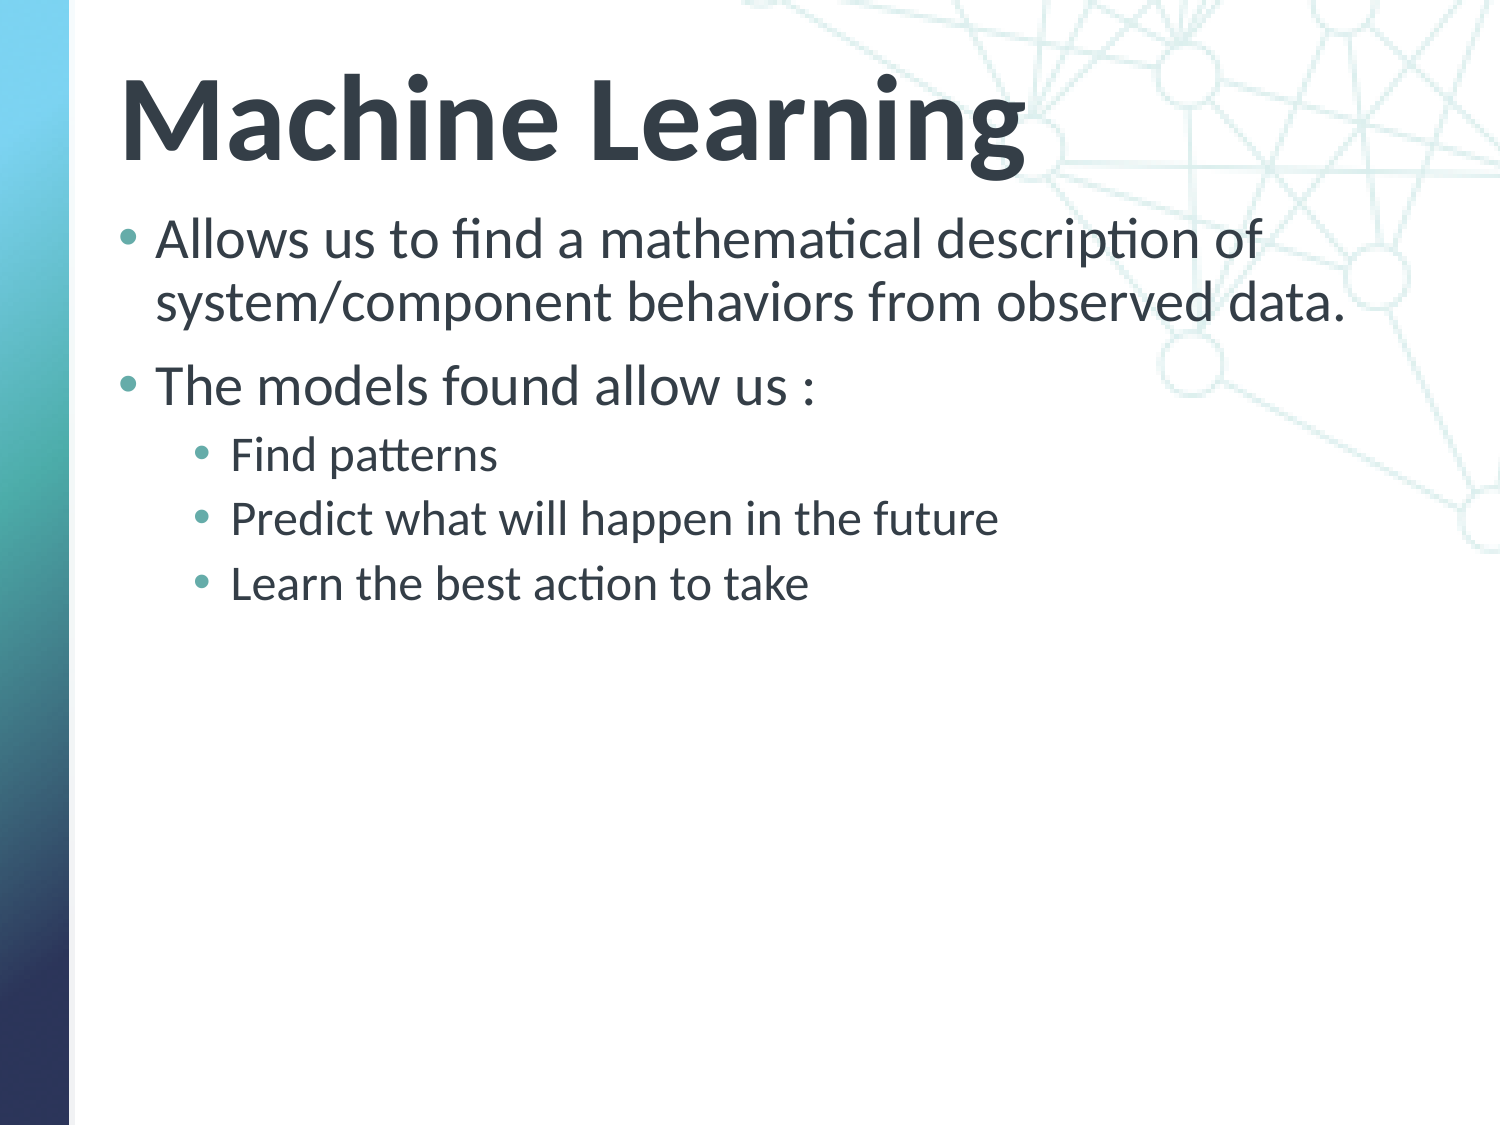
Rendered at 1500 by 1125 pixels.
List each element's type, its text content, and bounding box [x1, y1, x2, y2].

title Machine Learning [103, 59, 1397, 182]
picture [139, 0, 1500, 554]
picture [0, 0, 75, 1125]
list Allows us to find a mathematical description of system/component behaviors from observed data. The models found allow us : Find patterns Predict what will happen in the future Learn the best action to take [103, 200, 1397, 1014]
